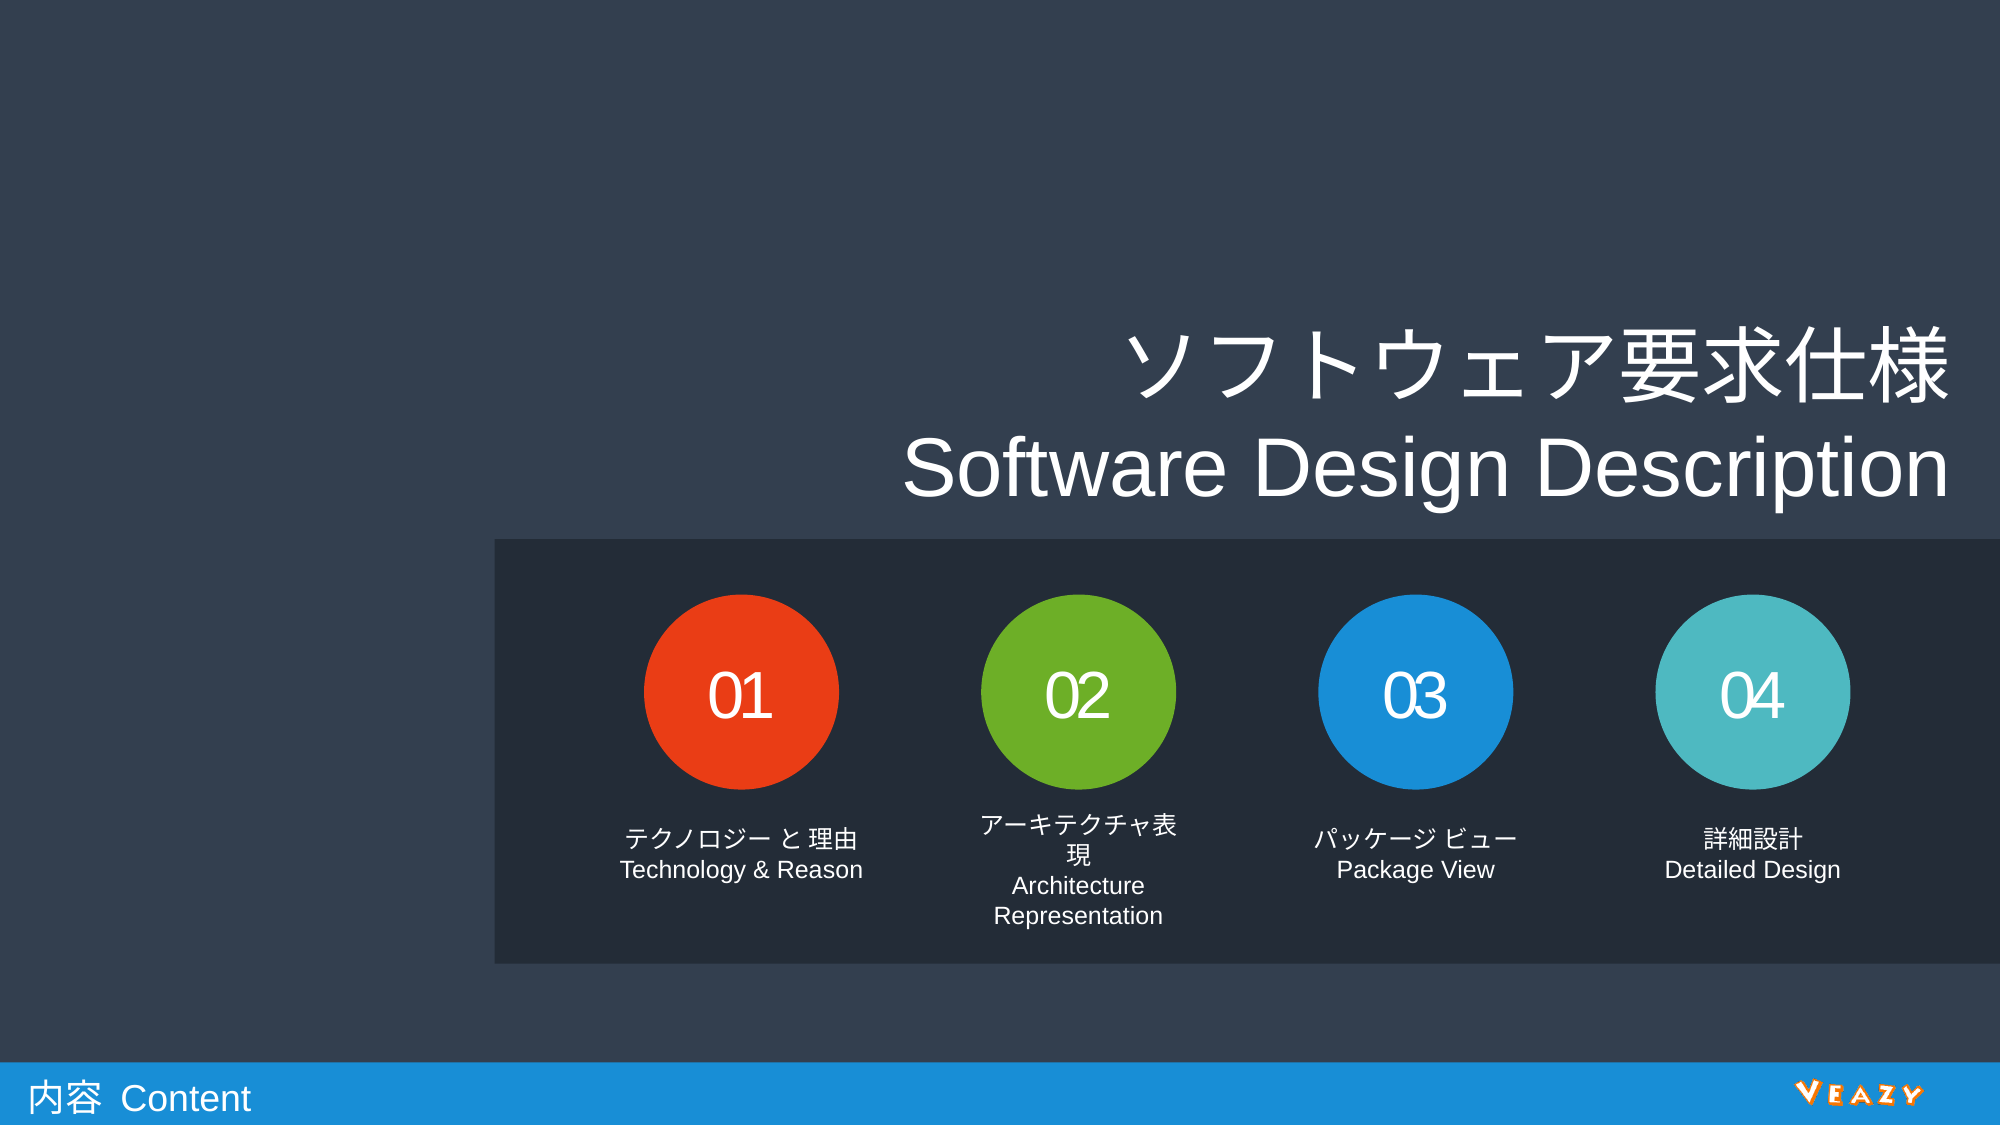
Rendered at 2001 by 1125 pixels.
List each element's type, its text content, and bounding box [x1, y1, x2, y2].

text_box [1167, 648, 1178, 736]
text_box アーキテクチャ表現 Architecture Representation [954, 802, 1204, 938]
text_box [1341, 593, 1491, 628]
text_box [1504, 648, 1515, 737]
text_box [1003, 593, 1154, 628]
text_box [494, 538, 2000, 965]
text_box パッケージ ビュー Package View [1291, 816, 1541, 892]
text_box 詳細設計 Detailed Design [1628, 816, 1878, 892]
text_box [1004, 757, 1153, 791]
text_box [829, 646, 841, 738]
text_box [1317, 647, 1328, 737]
text_box [1678, 757, 1828, 791]
text_box [1341, 757, 1490, 791]
text_box [1841, 647, 1852, 737]
text_box テクノロジー と 理由 Technology & Reason [598, 816, 885, 892]
text_box 01 [654, 628, 829, 757]
text_box 03 [1328, 628, 1504, 757]
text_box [0, 1062, 2000, 1125]
text_box 04 [1665, 628, 1841, 757]
text_box [1678, 593, 1828, 628]
text_box [666, 593, 817, 628]
text_box 02 [991, 628, 1167, 757]
text_box ソフトウェア要求仕様 Software Design Description [885, 306, 1967, 521]
text_box [1654, 647, 1665, 737]
text_box [980, 647, 991, 738]
text_box [643, 646, 654, 738]
text_box [667, 757, 816, 791]
